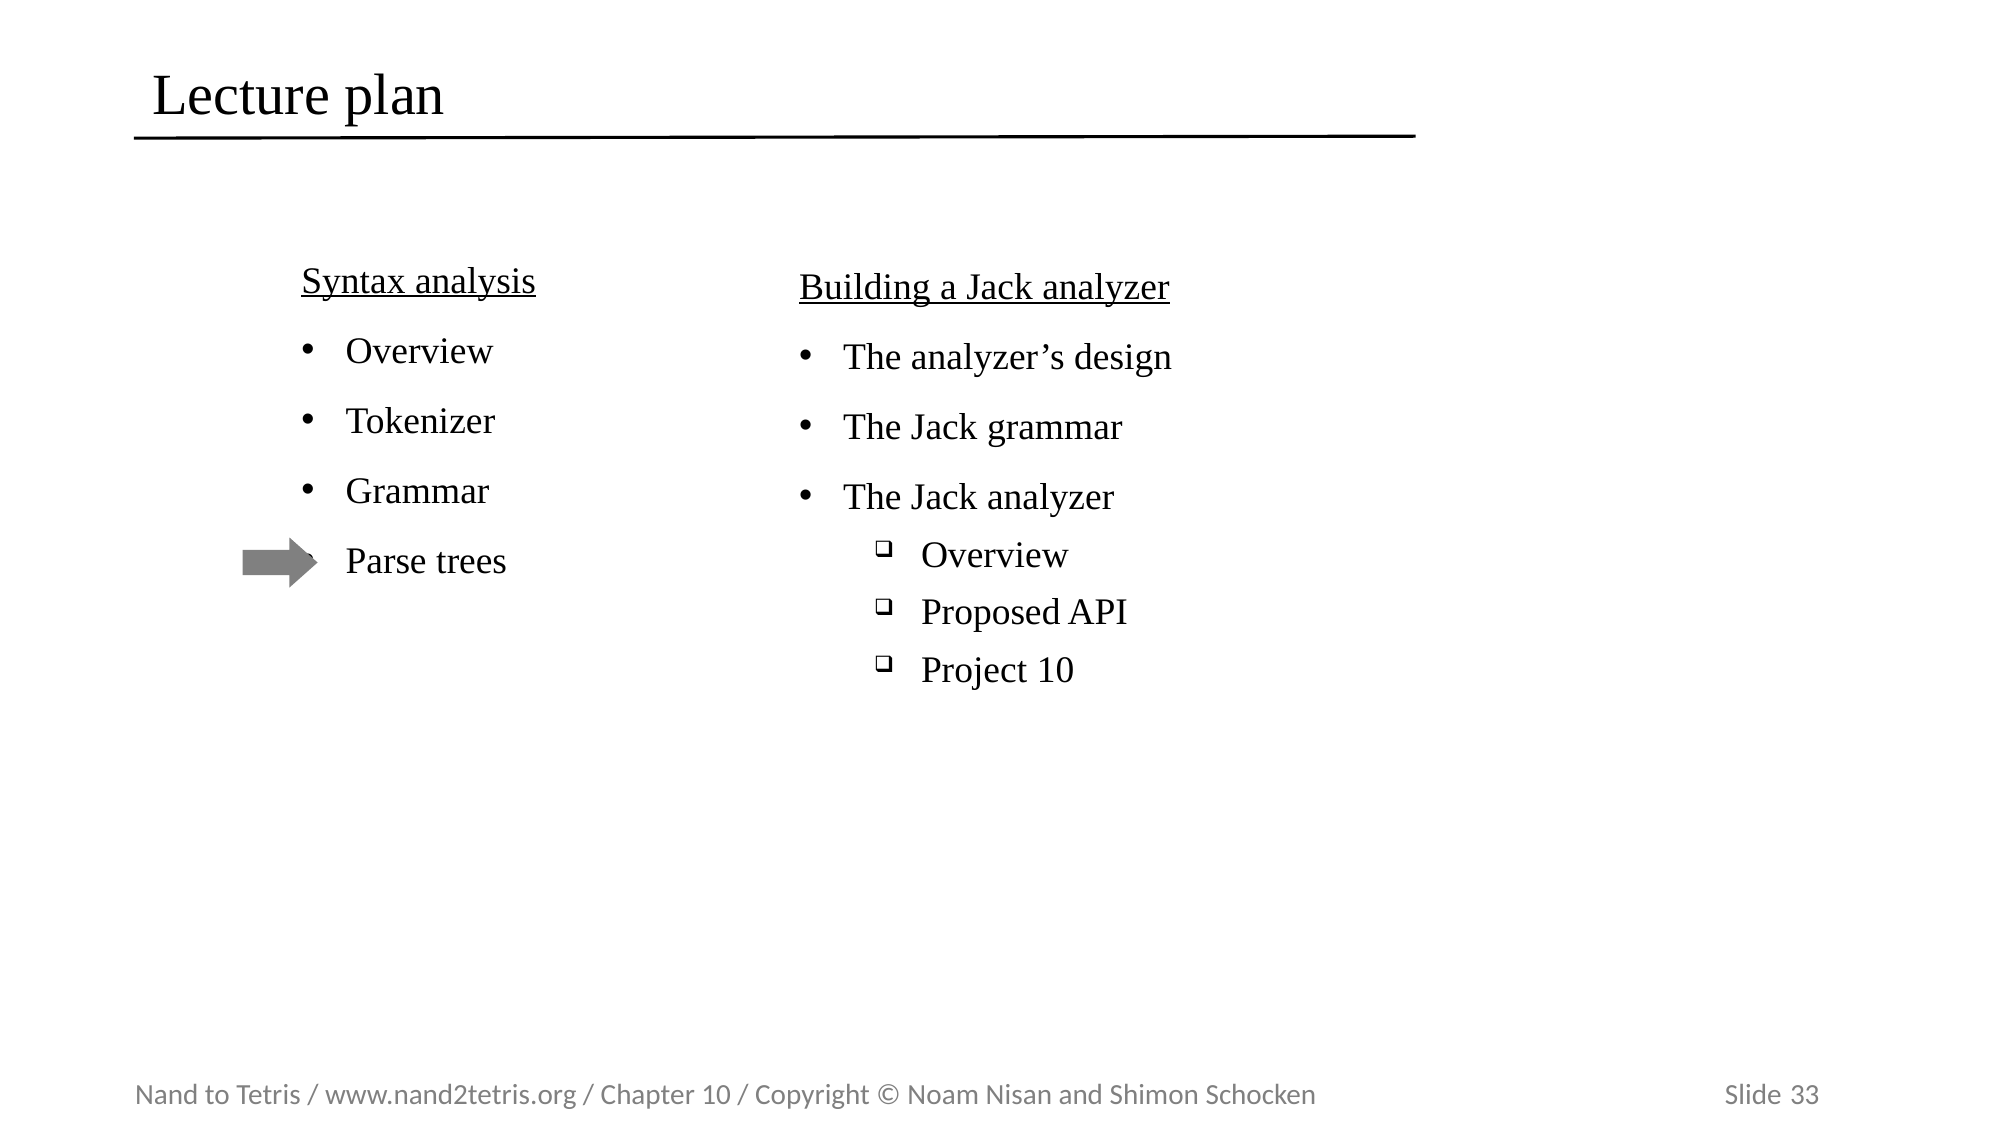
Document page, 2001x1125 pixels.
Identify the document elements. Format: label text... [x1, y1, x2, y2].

title Lecture plan [137, 48, 1417, 144]
text_box Building a Jack analyzer The analyzer’s design The Jack grammar The Jack analyzer Overview Proposed API Project 10 [740, 254, 1404, 672]
text_box [242, 537, 318, 588]
text_box Syntax analysis Overview Tokenizer Grammar Parse trees [242, 248, 827, 745]
